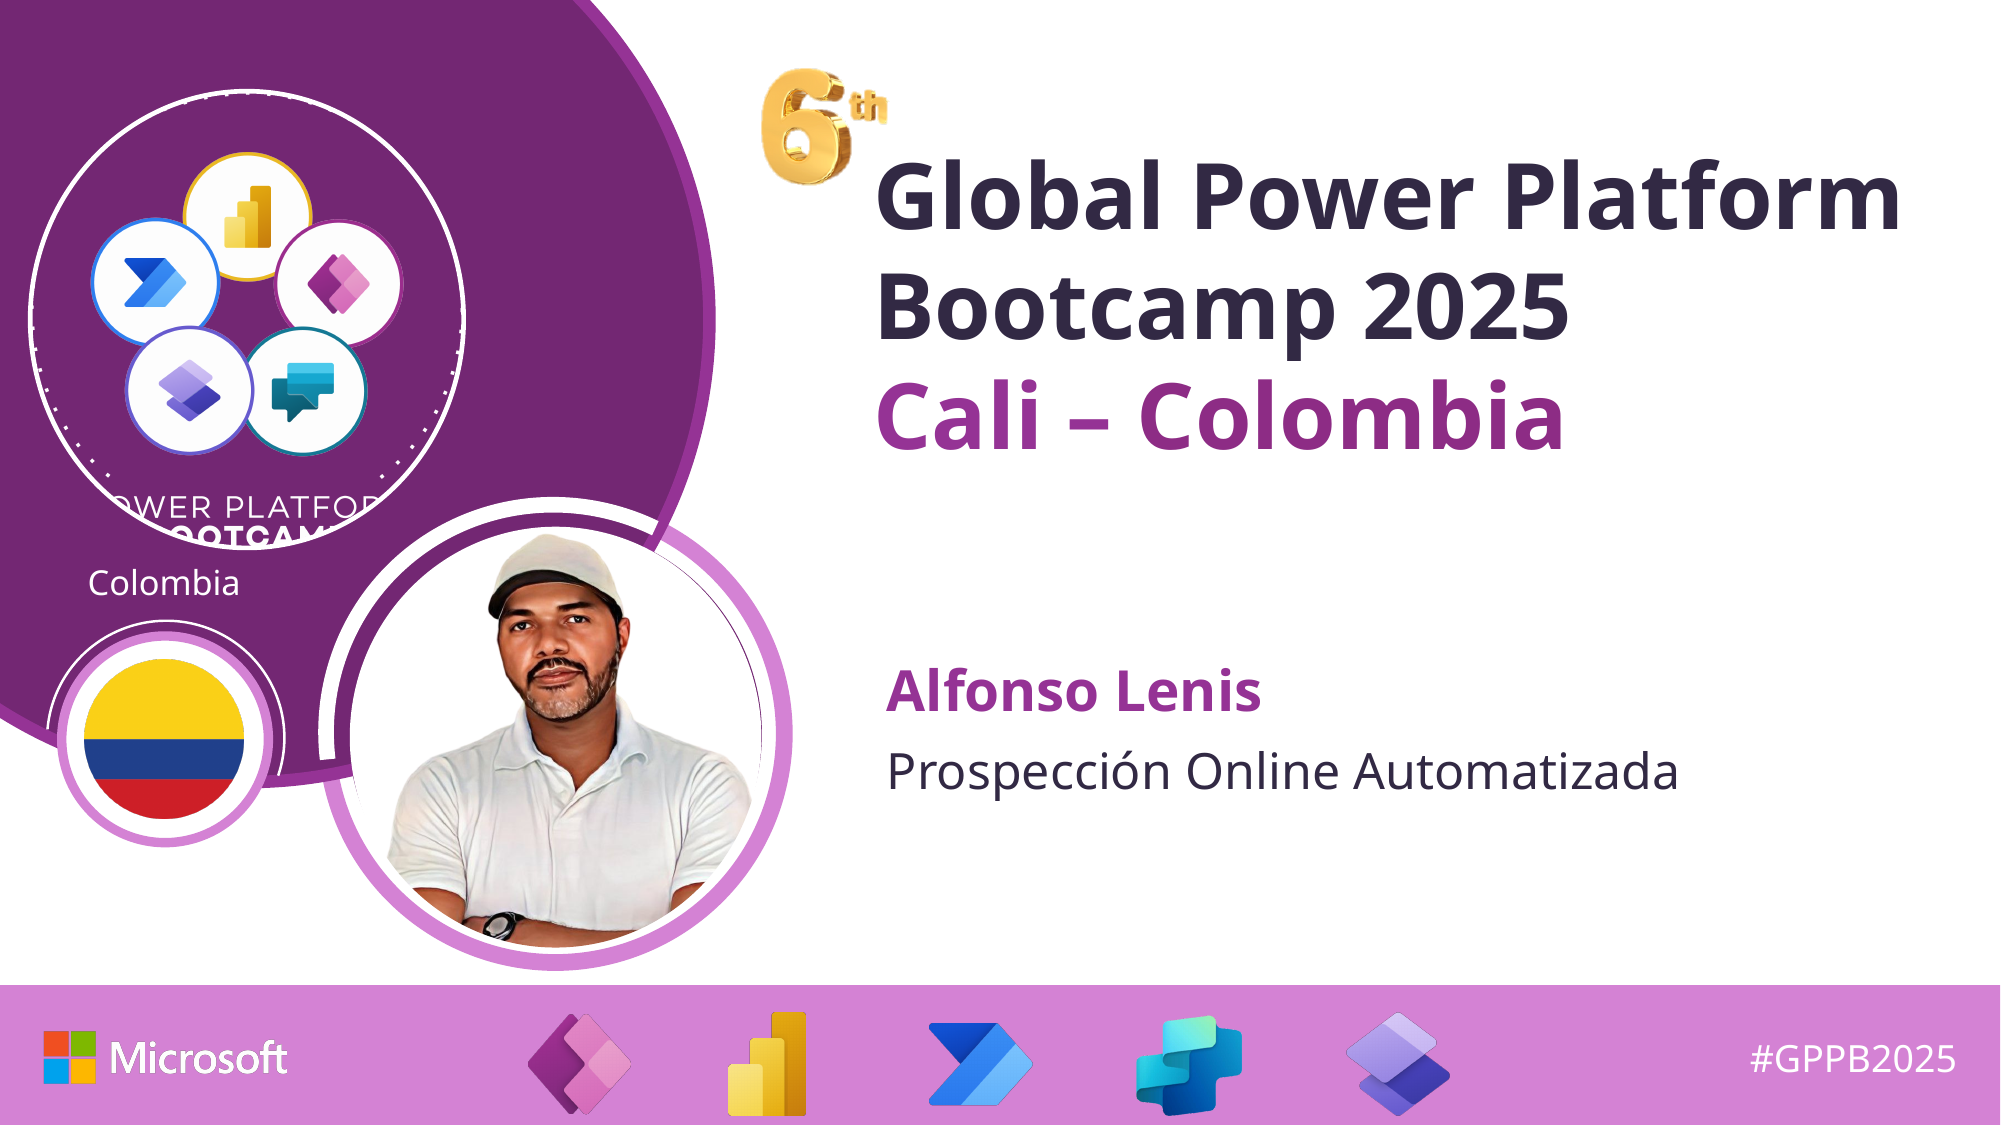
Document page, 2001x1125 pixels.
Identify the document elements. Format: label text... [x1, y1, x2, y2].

picture [1346, 1012, 1450, 1116]
picture [84, 659, 244, 819]
picture [715, 1012, 819, 1116]
list Prospección Online Automatizada [871, 739, 1797, 874]
subtitle Alfonso Lenis [871, 655, 1797, 732]
picture [33, 94, 461, 545]
list Colombia [72, 558, 256, 630]
picture [349, 526, 762, 948]
picture [0, 979, 339, 1125]
picture [726, 39, 932, 222]
picture [929, 1012, 1033, 1116]
picture [528, 1012, 631, 1116]
picture [1130, 1012, 1249, 1116]
